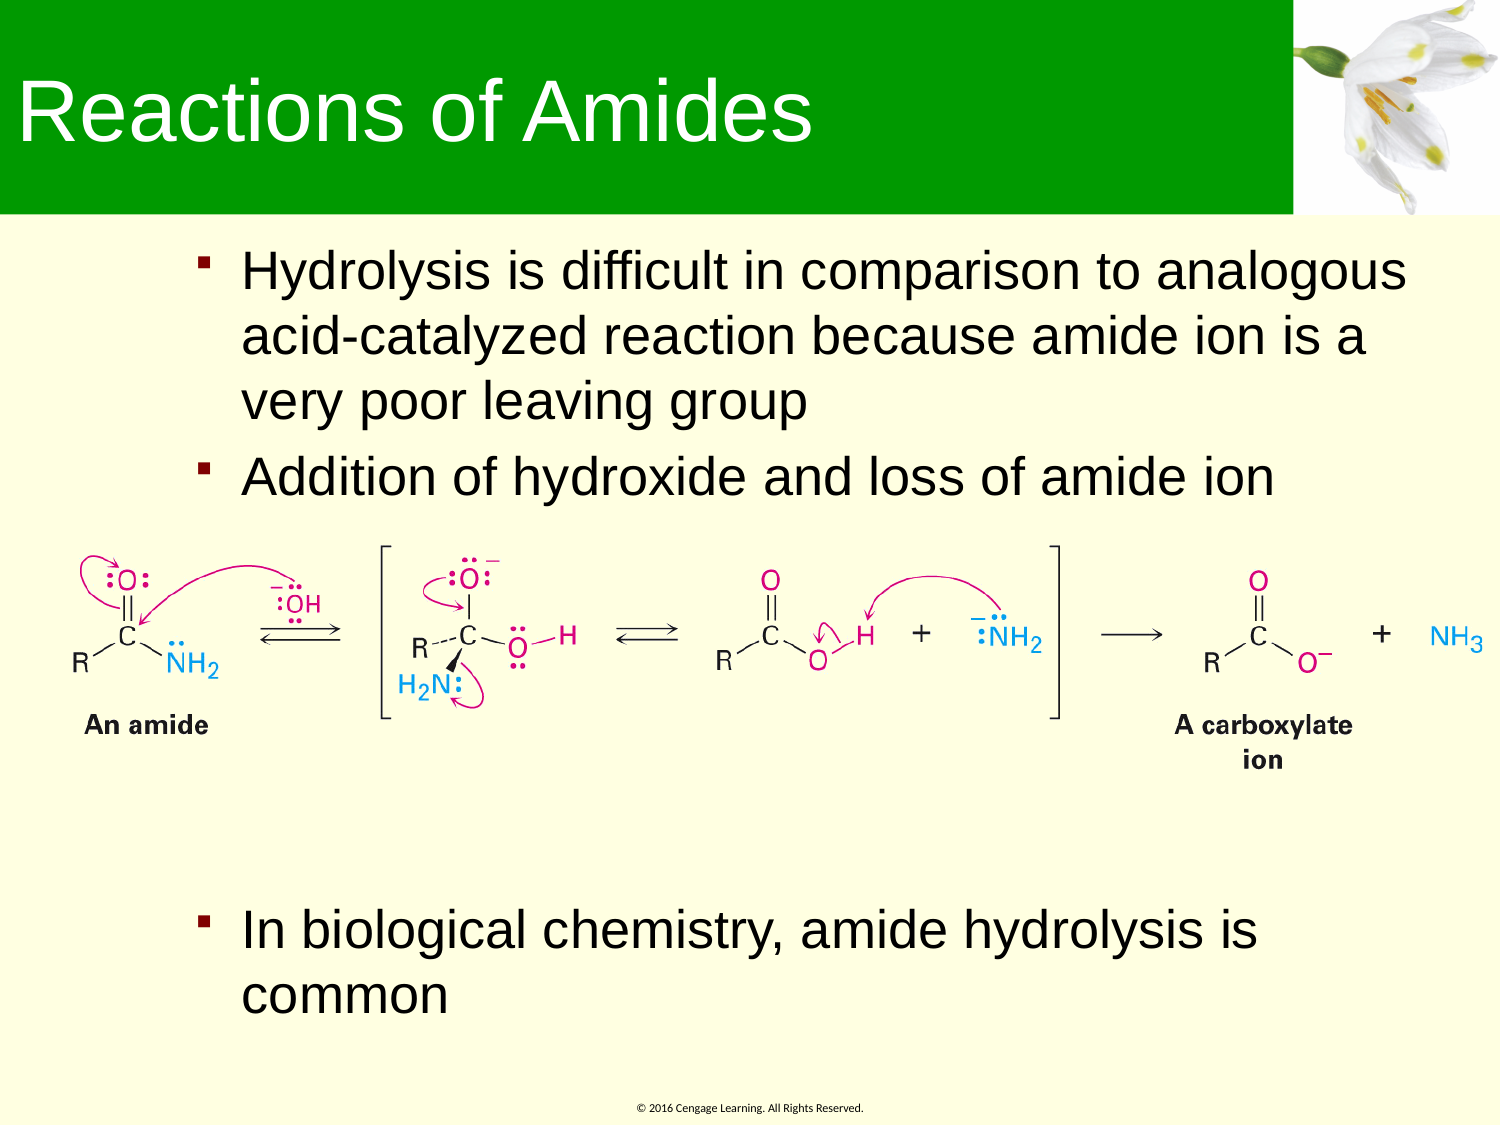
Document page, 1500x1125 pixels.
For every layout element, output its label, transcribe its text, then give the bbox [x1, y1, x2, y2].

title Reactions of Amides [0, 0, 1288, 213]
picture [1293, 0, 1500, 215]
list Hydrolysis is difficult in comparison to analogous acid-catalyzed reaction because amide ion is a very poor leaving group Addition of hydroxide and loss of amide ion In biological chemistry, amide hydrolysis is common [103, 784, 1450, 1065]
list Hydrolysis is difficult in comparison to analogous acid-catalyzed reaction because amide ion is a very poor leaving group Addition of hydroxide and loss of amide ion In biological chemistry, amide hydrolysis is common [103, 227, 1450, 543]
picture [71, 545, 1483, 776]
